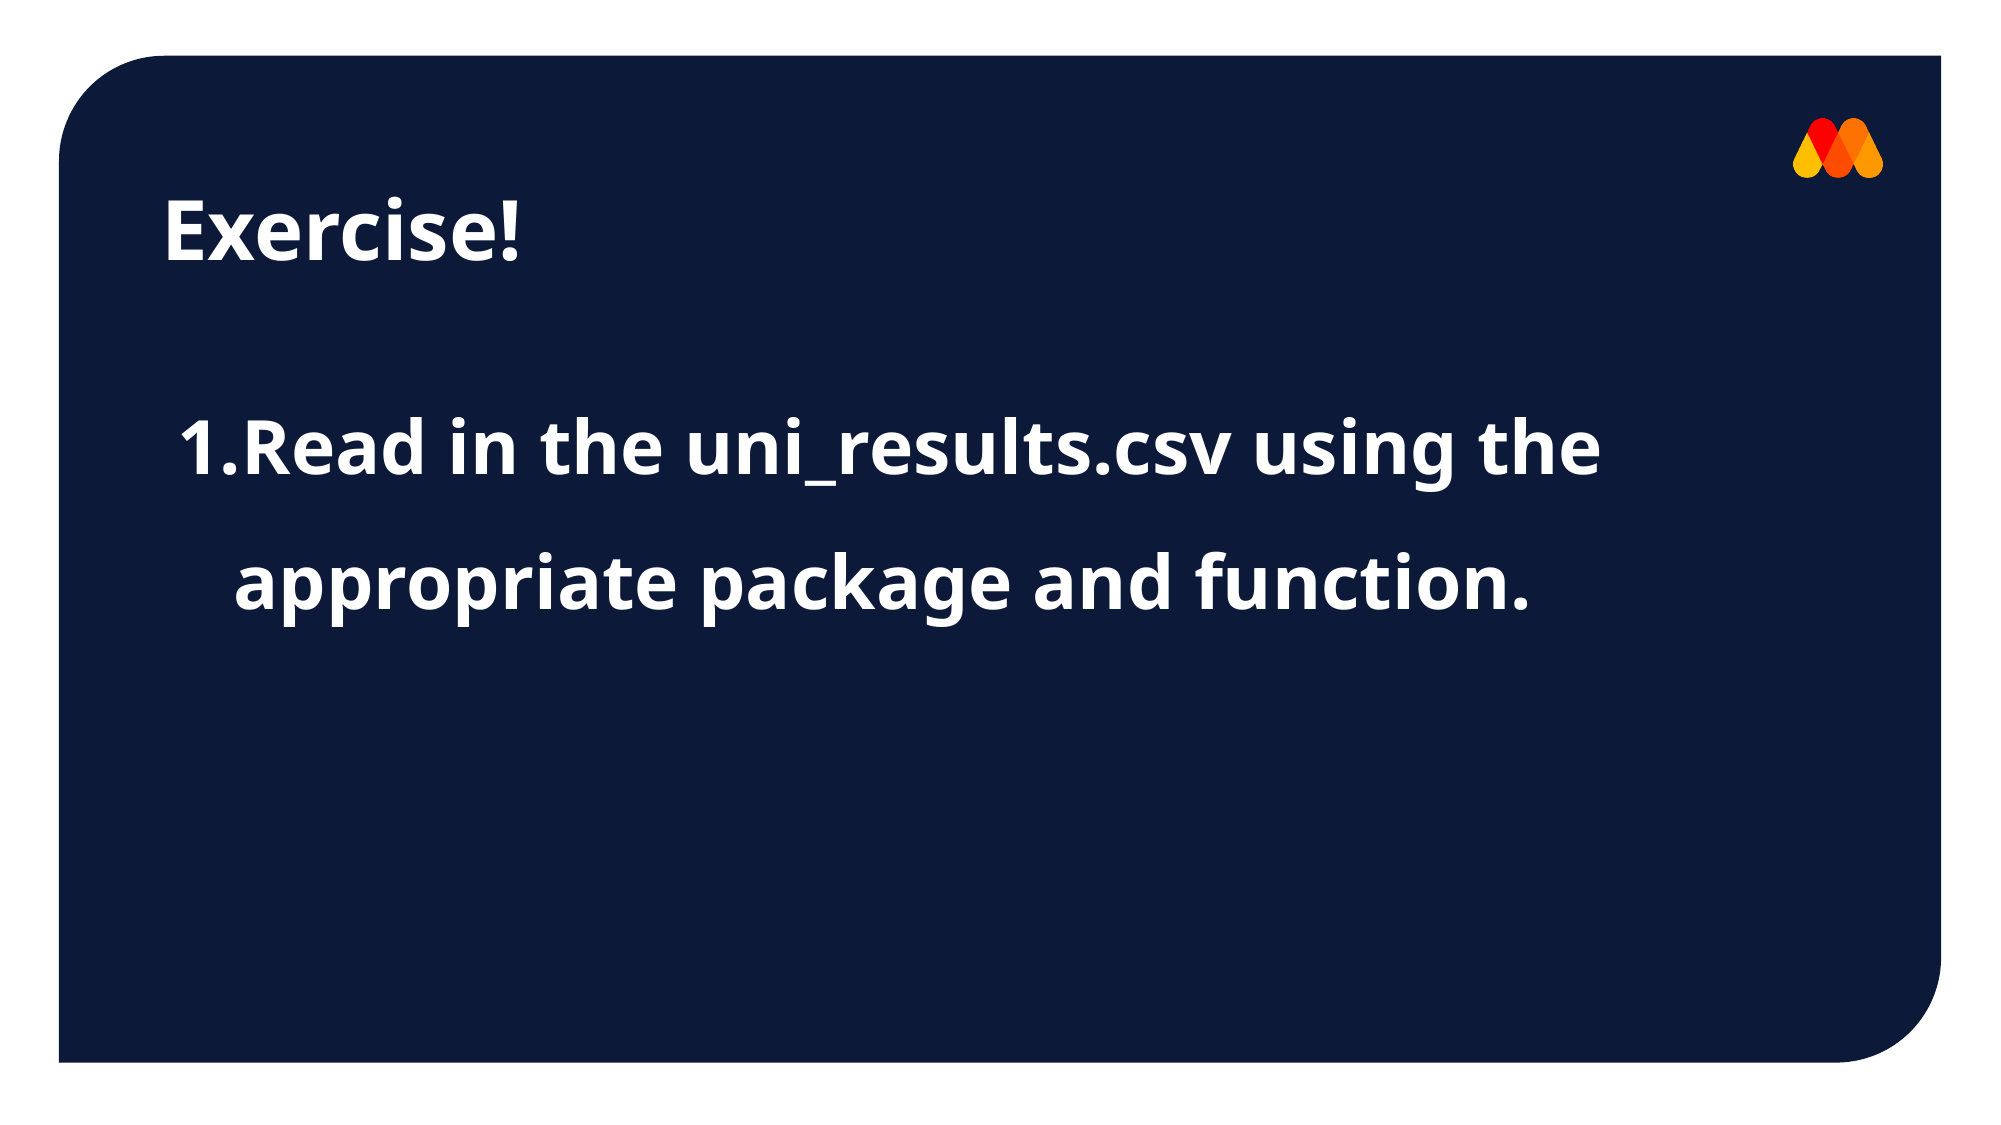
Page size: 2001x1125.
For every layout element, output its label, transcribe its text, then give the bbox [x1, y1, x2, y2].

picture [1793, 118, 1883, 178]
text_box Read in the uni_results.csv using the appropriate package and function. [177, 354, 1821, 950]
text_box Exercise! [161, 177, 523, 278]
